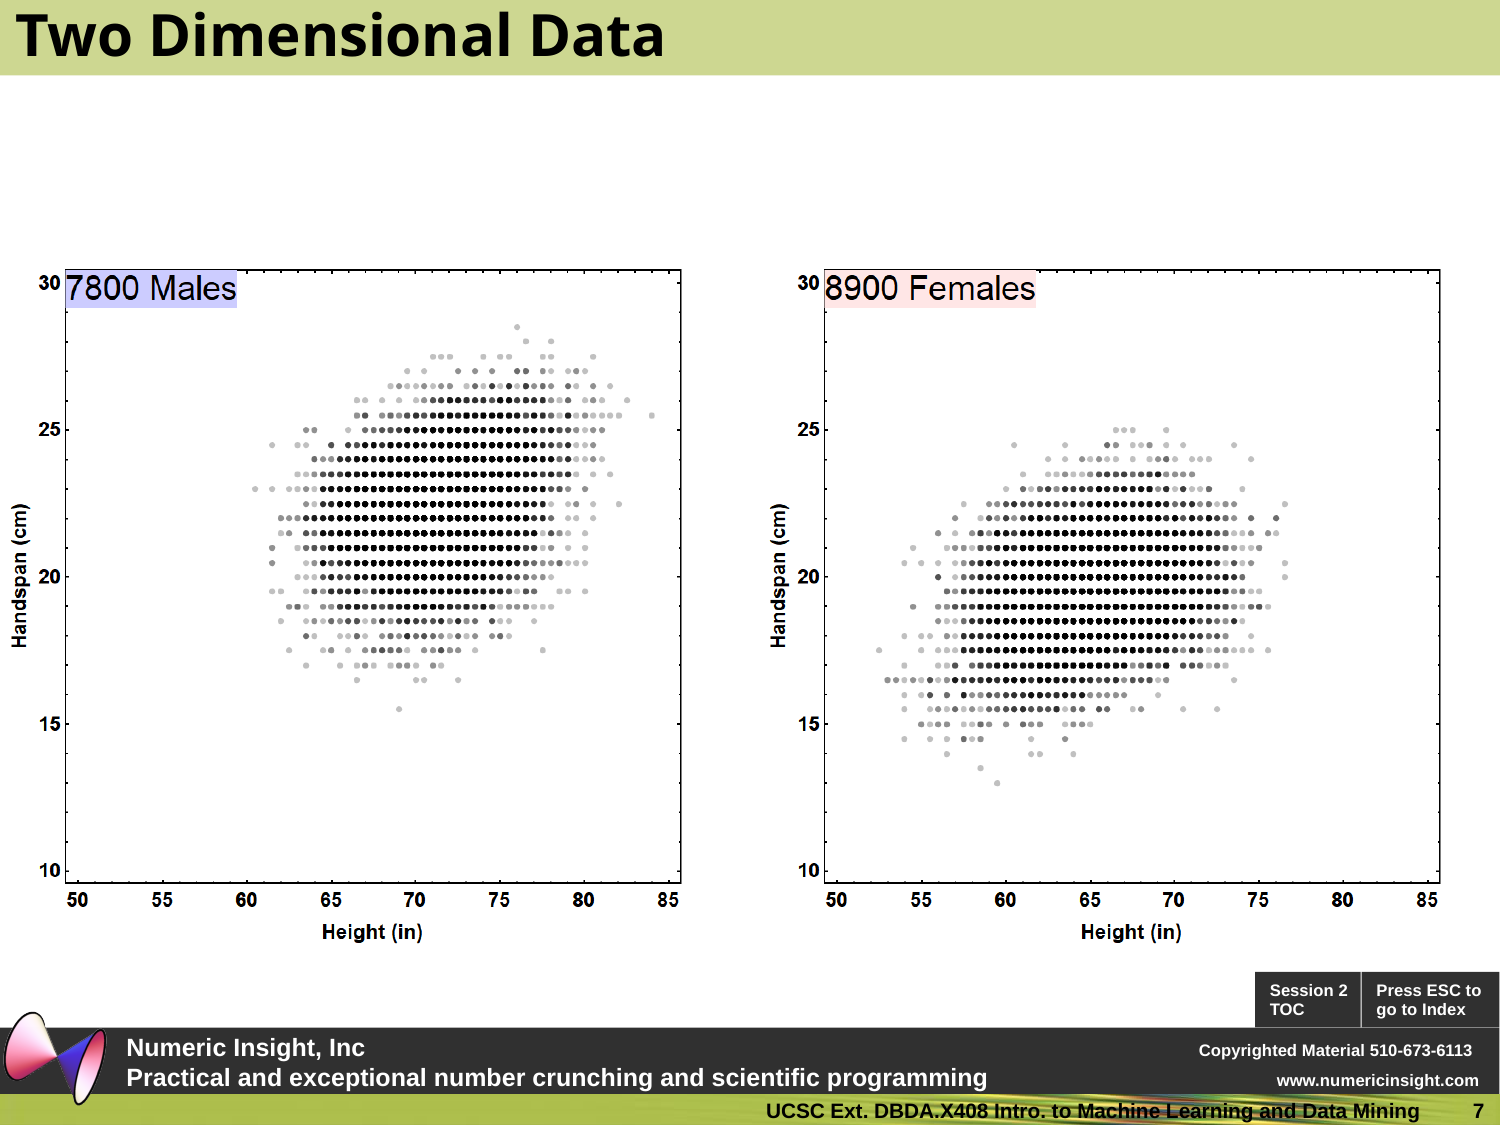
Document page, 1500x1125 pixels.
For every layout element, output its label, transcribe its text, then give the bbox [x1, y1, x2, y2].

picture [765, 269, 1441, 945]
picture [0, 1007, 1500, 1125]
picture [6, 269, 682, 945]
title Two Dimensional Data [0, 0, 1500, 76]
